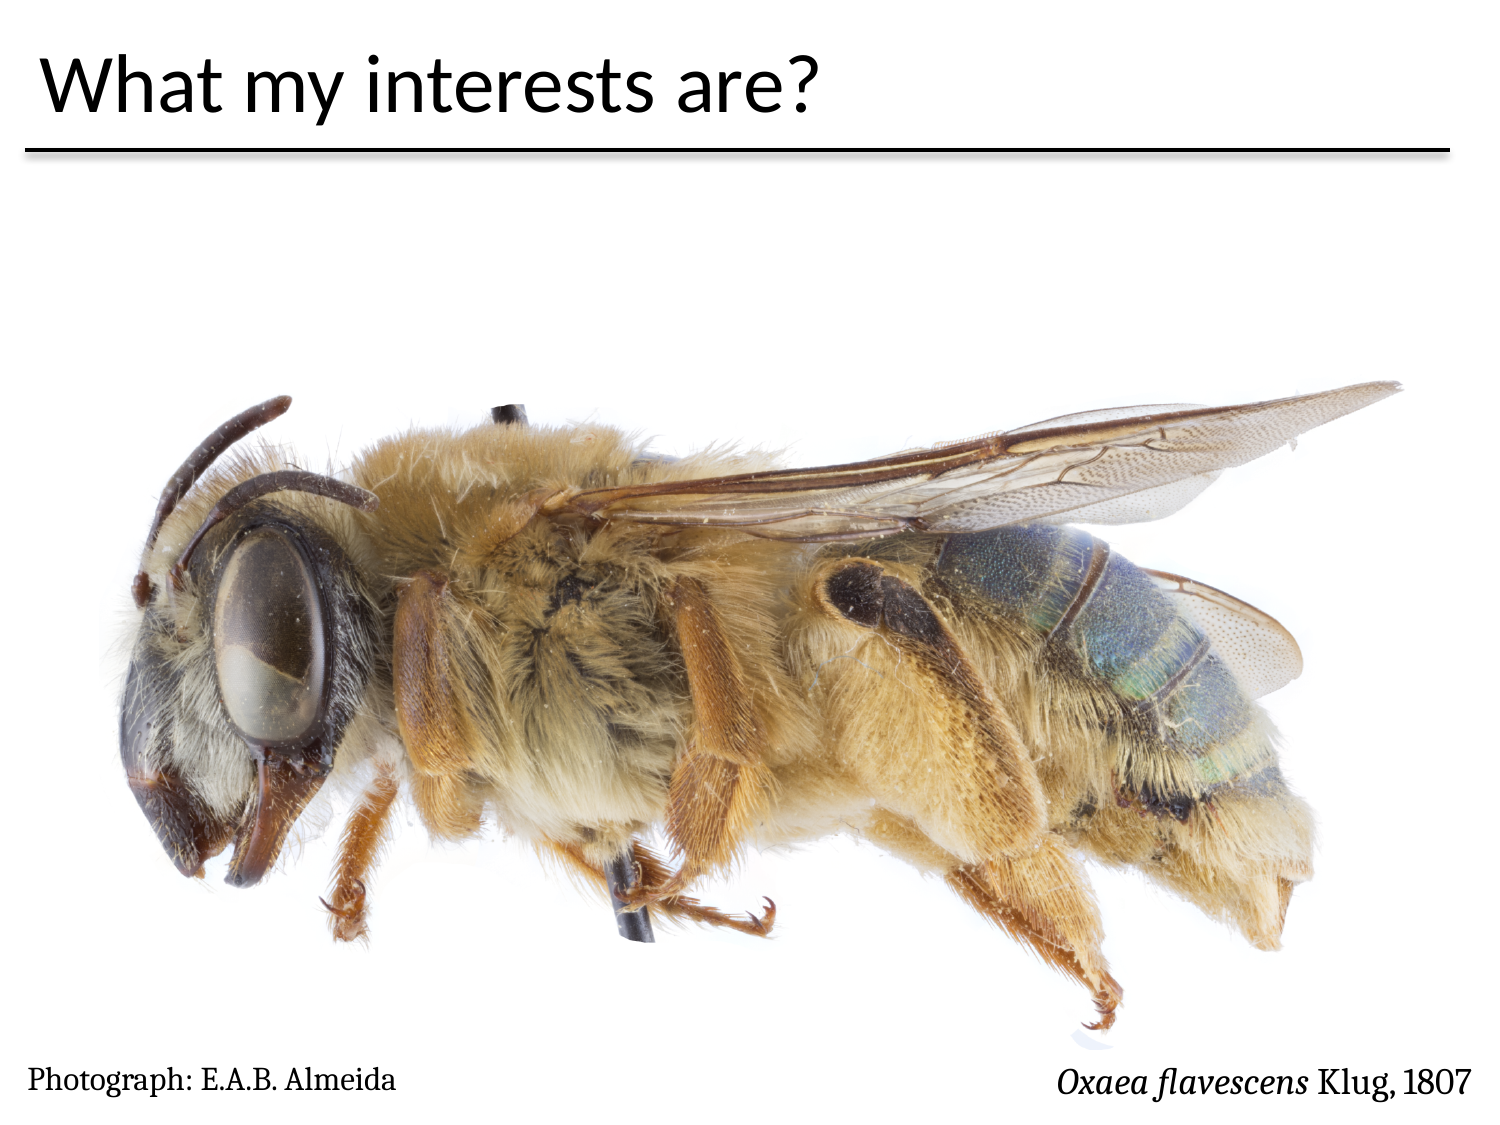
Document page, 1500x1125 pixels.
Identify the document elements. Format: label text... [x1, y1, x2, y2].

text_box Photograph: E.A.B. Almeida [12, 1049, 563, 1105]
text_box What my interests are? [24, 21, 1475, 137]
picture [95, 374, 1405, 1051]
text_box Oxaea flavescens Klug, 1807 [937, 1049, 1488, 1110]
